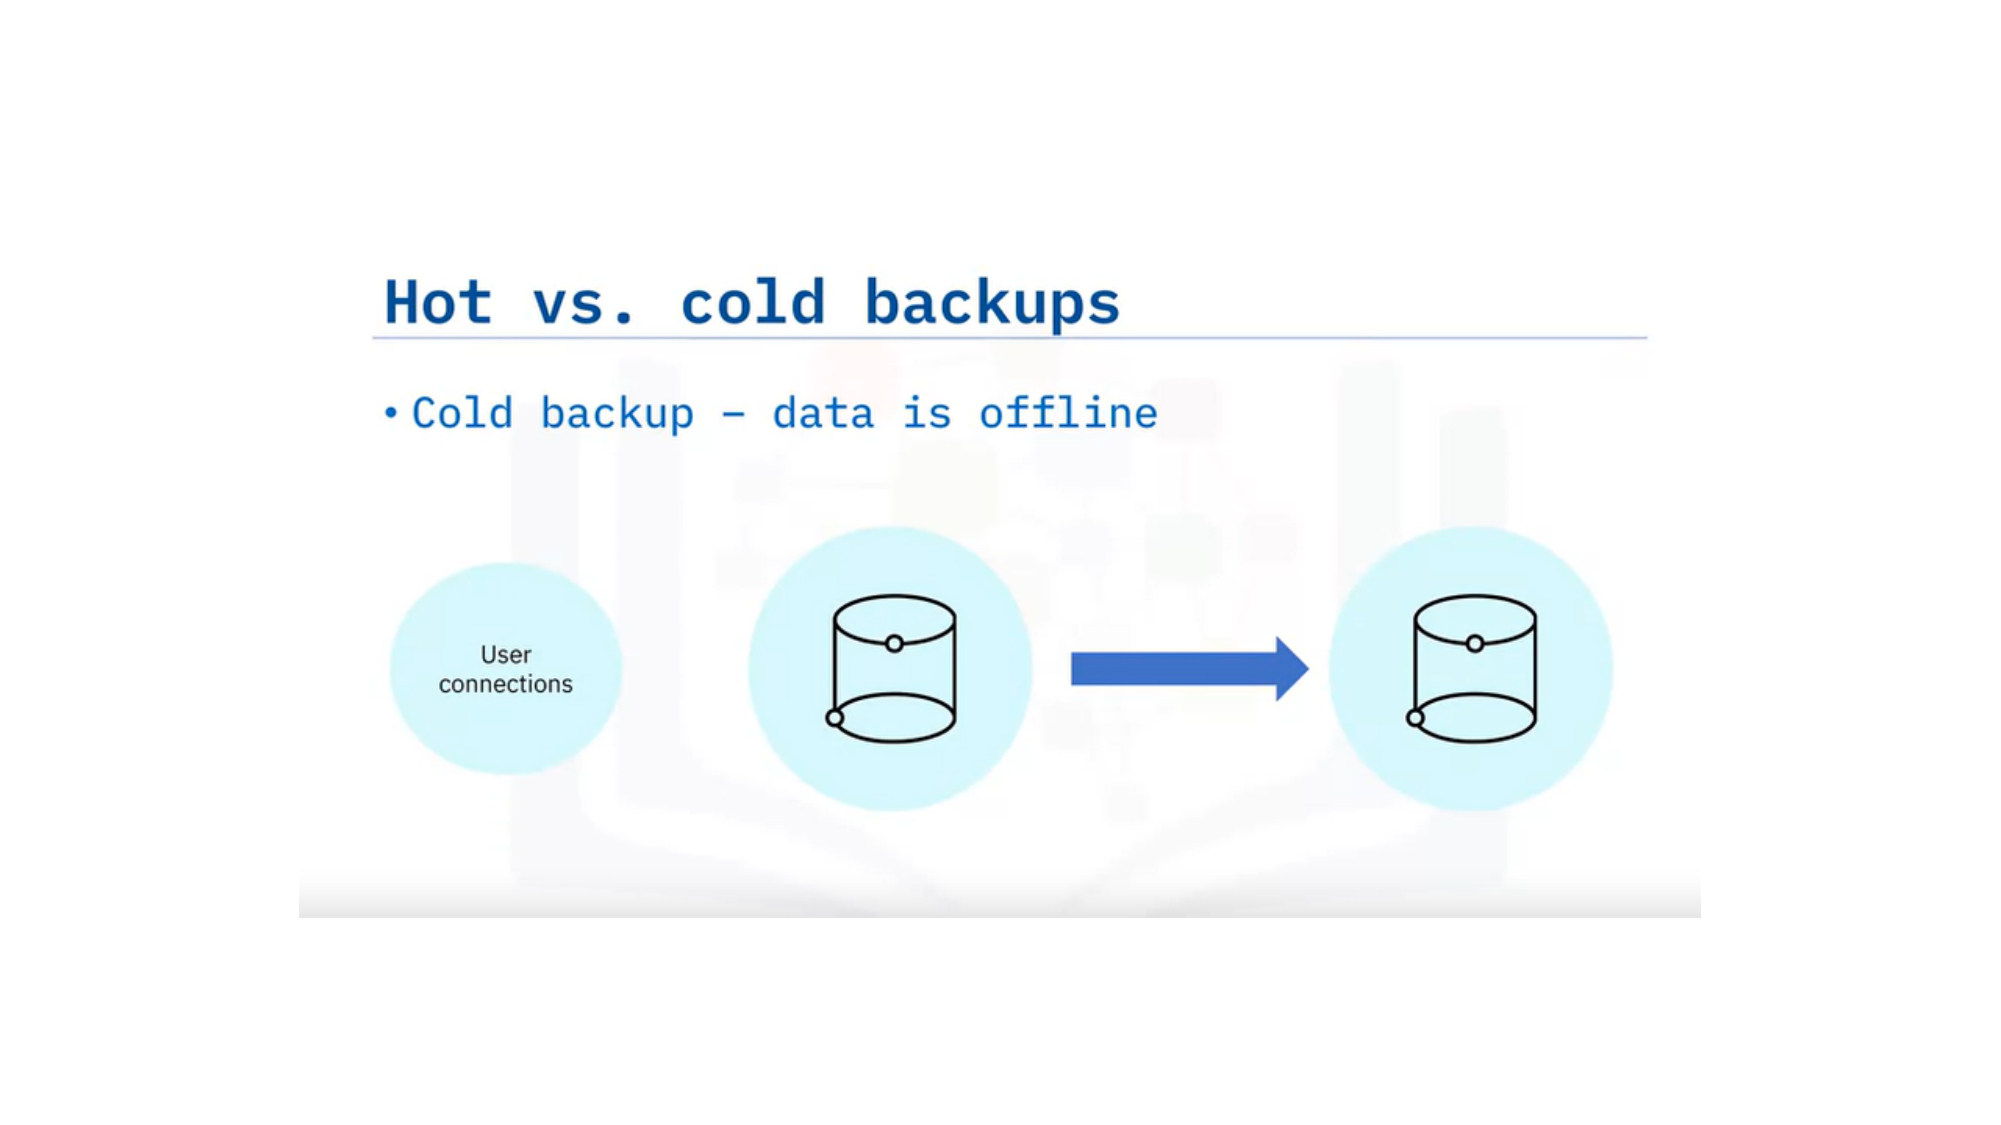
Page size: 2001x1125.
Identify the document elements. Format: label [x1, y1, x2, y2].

picture [299, 206, 1701, 918]
